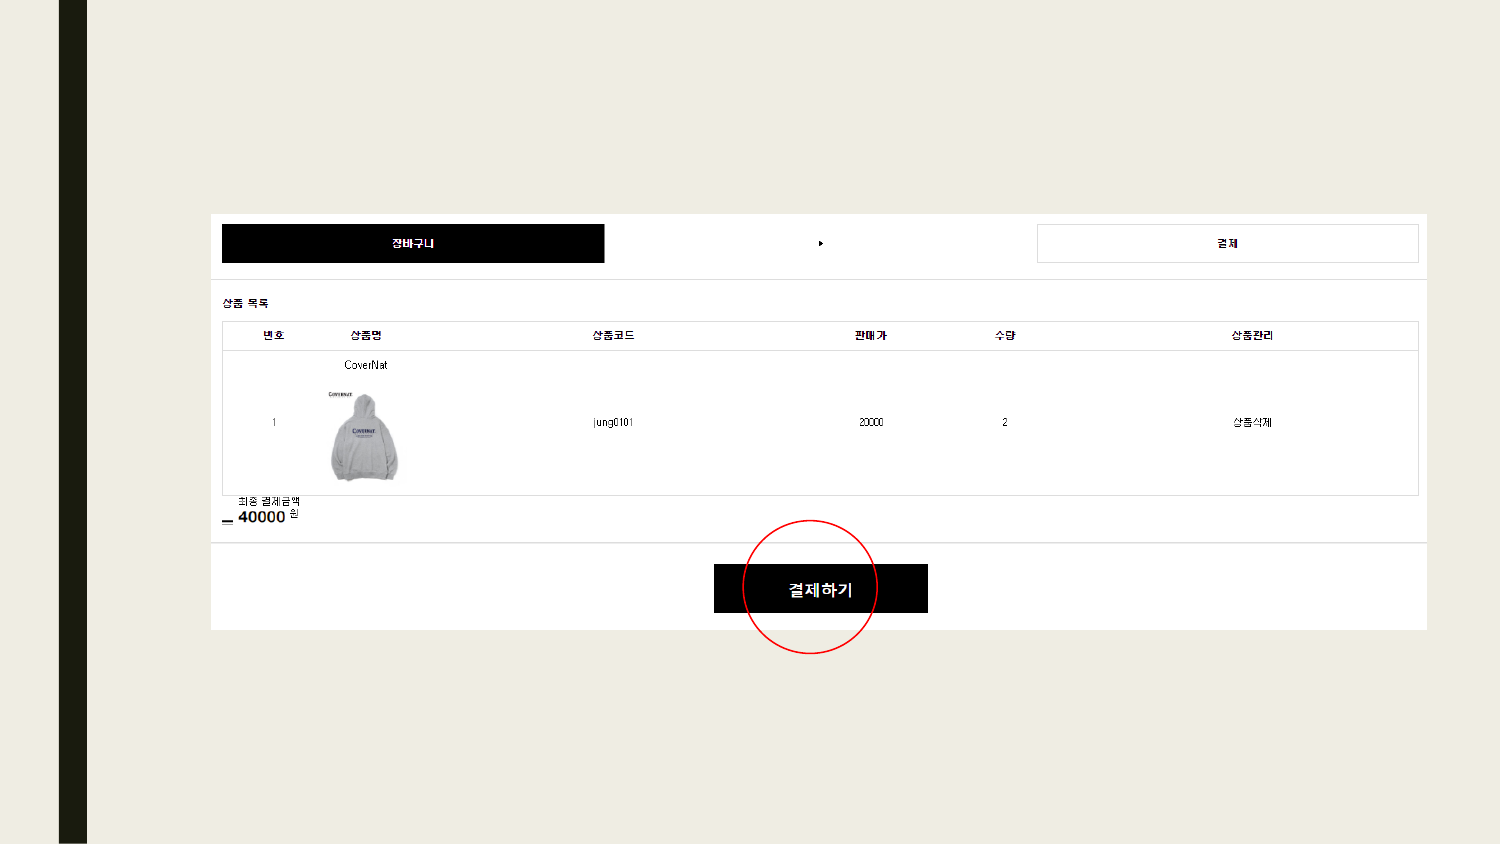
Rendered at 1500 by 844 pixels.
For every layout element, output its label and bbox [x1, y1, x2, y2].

picture [211, 213, 1427, 630]
text_box [767, 638, 854, 654]
